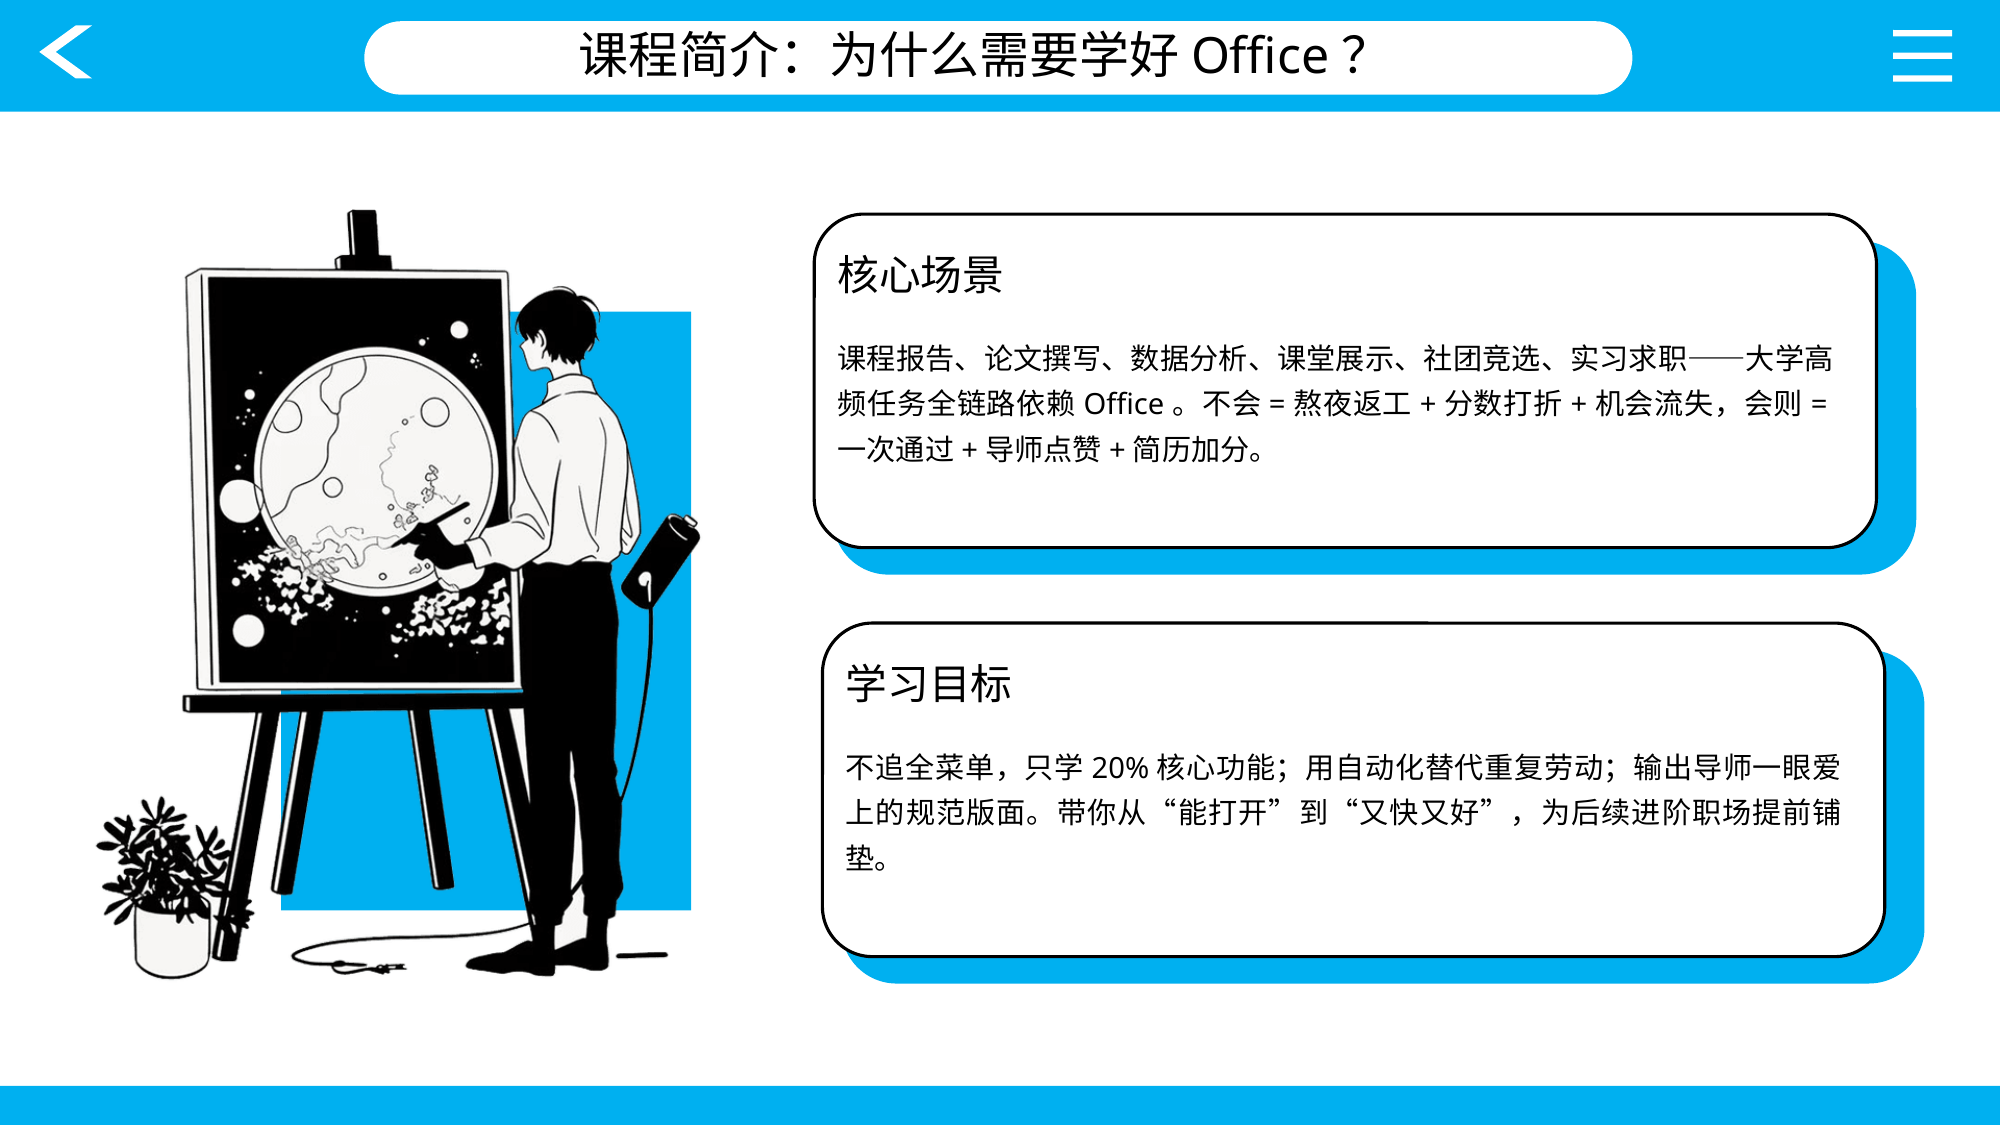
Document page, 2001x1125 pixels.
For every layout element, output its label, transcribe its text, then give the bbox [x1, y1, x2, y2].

text_box [385, 21, 1633, 95]
text_box 课程报告、论文撰写、数据分析、课堂展示、社团竞选、实习求职——大学高频任务全链路依赖Office。不会=熬夜返工+分数打折+机会流失，会则=一次通过+导师点赞+简历加分。 [873, 322, 1850, 548]
text_box [873, 623, 1885, 951]
text_box [39, 25, 93, 79]
text_box 学习目标 [873, 650, 1560, 716]
text_box [364, 38, 370, 78]
text_box [873, 651, 1925, 984]
picture [0, 209, 873, 1048]
text_box [0, 1085, 2000, 1125]
text_box 不追全菜单，只学20%核心功能；用自动化替代重复劳动；输出导师一眼爱上的规范版面。带你从“能打开”到“又快又好”，为后续进阶职场提前铺垫。 [873, 731, 1858, 957]
text_box [873, 214, 1877, 542]
text_box [0, 0, 2000, 112]
text_box [873, 242, 1917, 575]
text_box 核心场景 [873, 241, 1552, 307]
text_box 课程简介：为什么需要学好Office？ [370, 16, 1601, 91]
